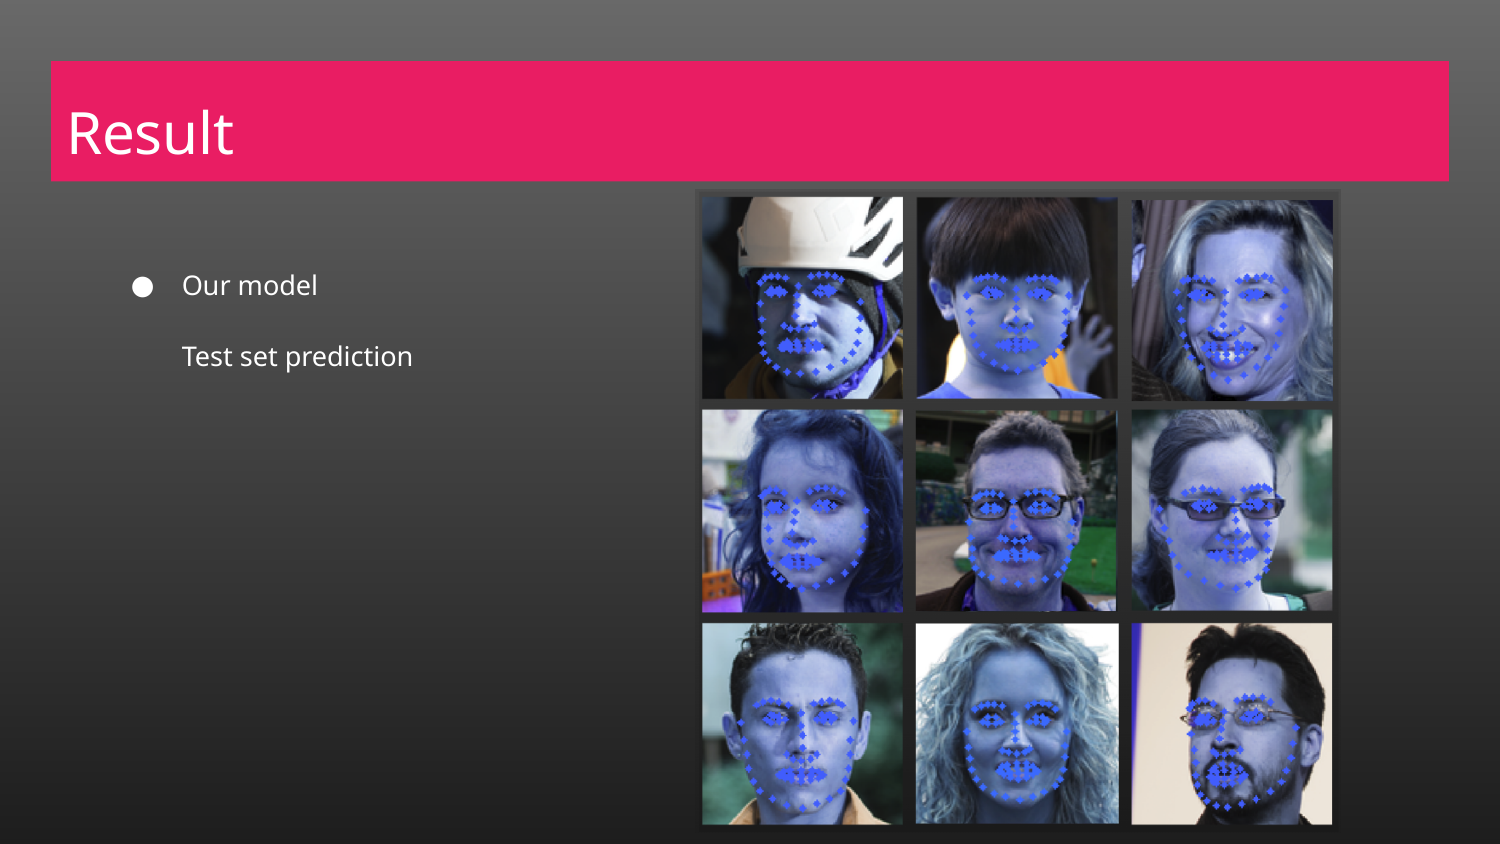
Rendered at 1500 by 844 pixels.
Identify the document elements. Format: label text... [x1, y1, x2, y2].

list Our model Test set prediction [91, 248, 592, 758]
title Result [51, 61, 1449, 182]
picture [694, 189, 1341, 834]
